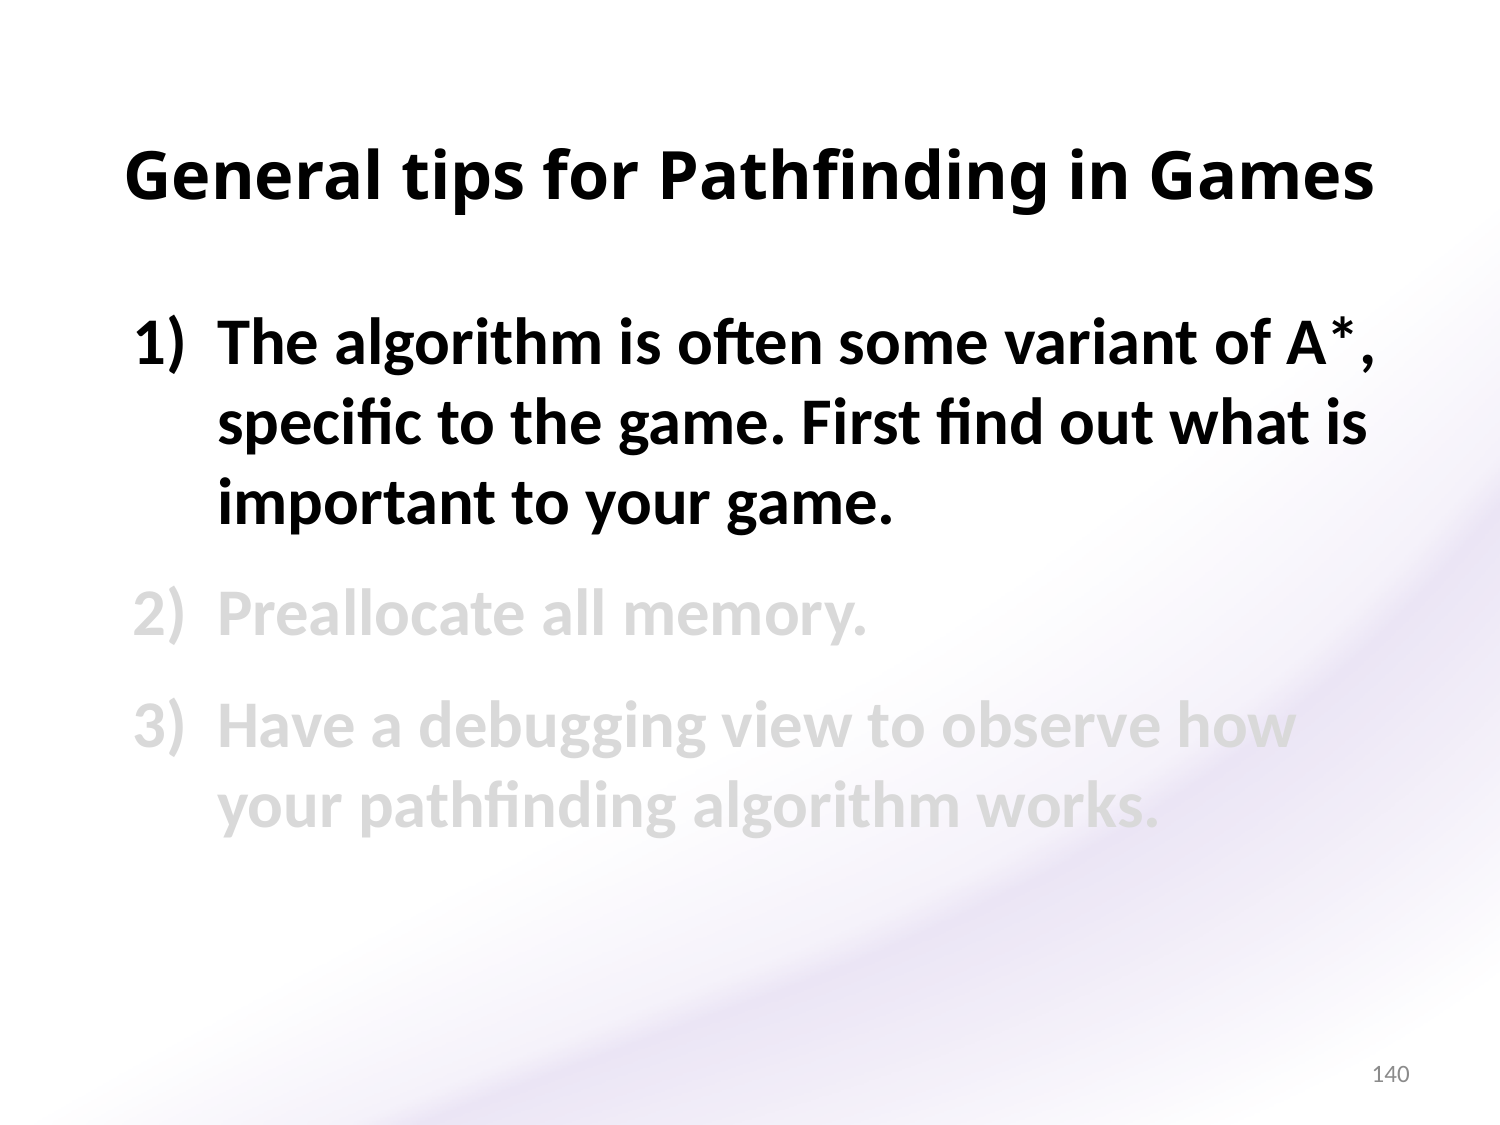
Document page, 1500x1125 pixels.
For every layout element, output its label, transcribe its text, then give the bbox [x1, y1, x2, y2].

text_box The algorithm is often some variant of A*, specific to the game. First find out what is important to your game. Preallocate all memory. Have a debugging view to observe how your pathfinding algorithm works. [117, 290, 1412, 848]
picture [0, 0, 1500, 1125]
slide_number 140 [1074, 1042, 1425, 1103]
text_box General tips for Pathfinding in Games [108, 125, 1392, 221]
